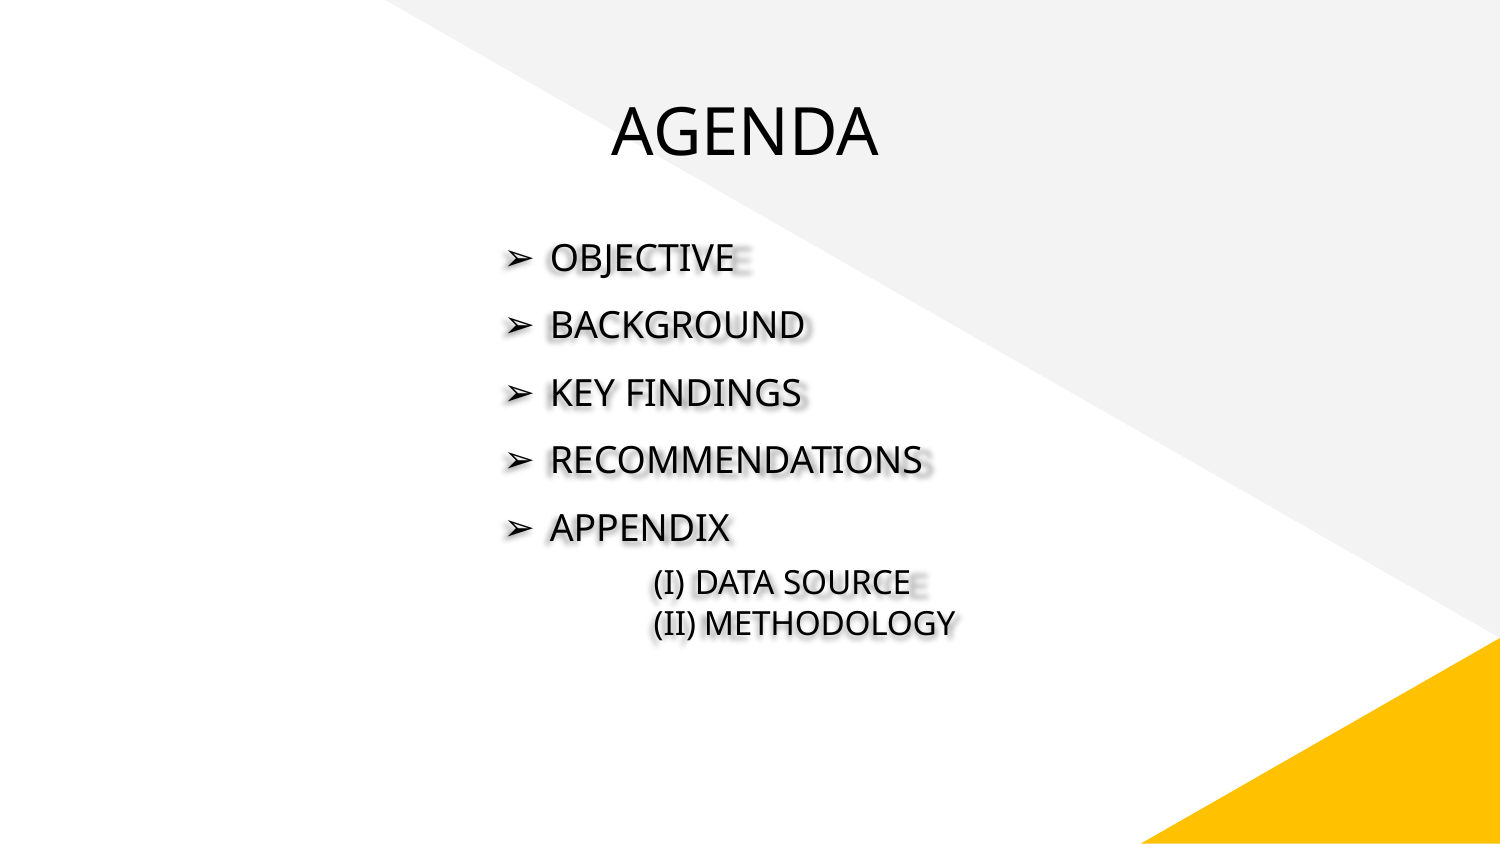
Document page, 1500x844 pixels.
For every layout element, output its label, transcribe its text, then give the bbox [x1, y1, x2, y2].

text_box OBJECTIVE BACKGROUND KEY FINDINGS RECOMMENDATIONS APPENDIX DATA SOURCE METHODOLOGY [501, 208, 969, 217]
title AGENDA [609, 86, 897, 208]
picture [467, 218, 990, 676]
